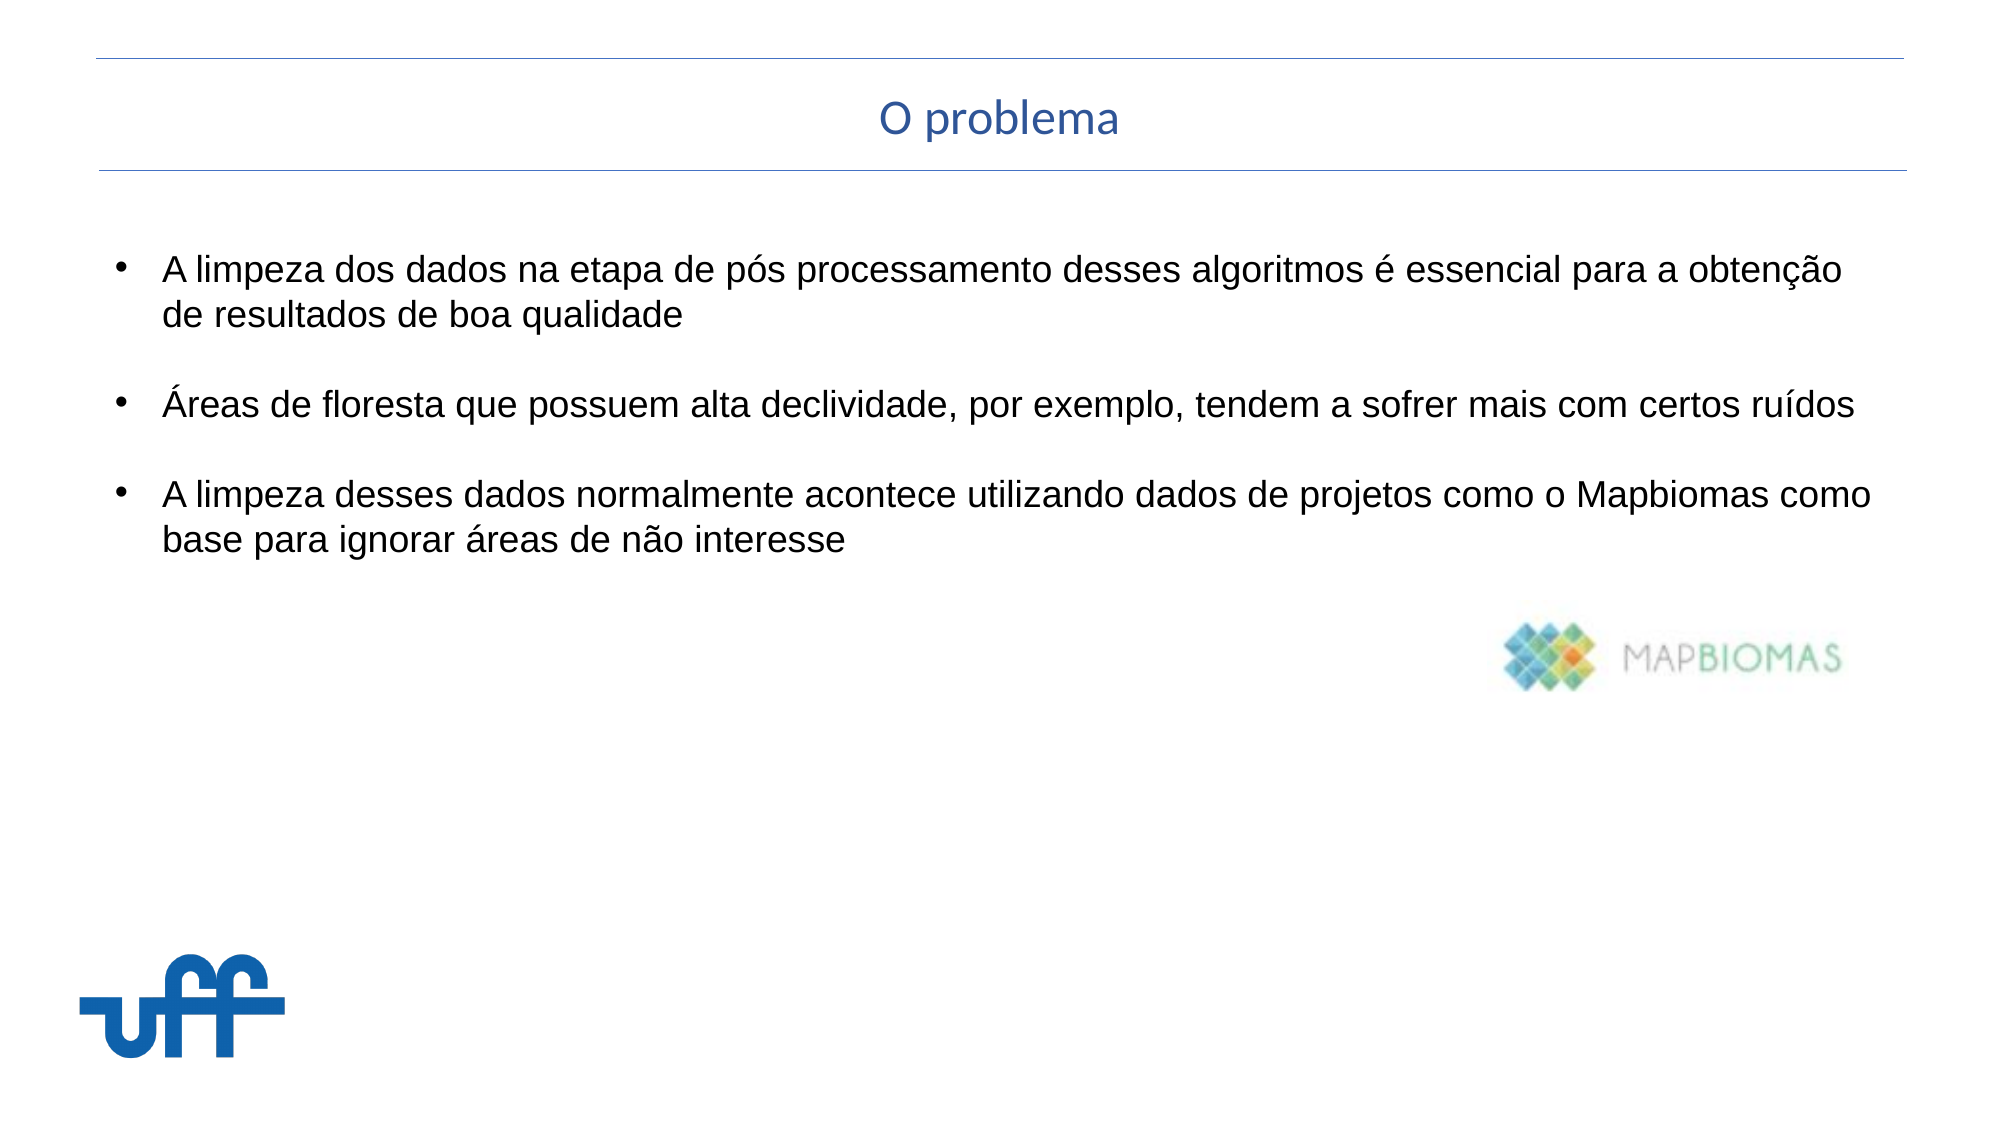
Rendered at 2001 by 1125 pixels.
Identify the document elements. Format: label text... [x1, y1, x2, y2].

text_box O problema [97, 76, 1903, 152]
picture [1487, 600, 1849, 708]
text_box A limpeza dos dados na etapa de pós processamento desses algoritmos é essencial para a obtenção de resultados de boa qualidade Áreas de floresta que possuem alta declividade, por exemplo, tendem a sofrer mais com certos ruídos A limpeza desses dados normalmente acontece utilizando dados de projetos como o Mapbiomas como base para ignorar áreas de não interesse [100, 237, 1904, 612]
picture [77, 951, 287, 1060]
